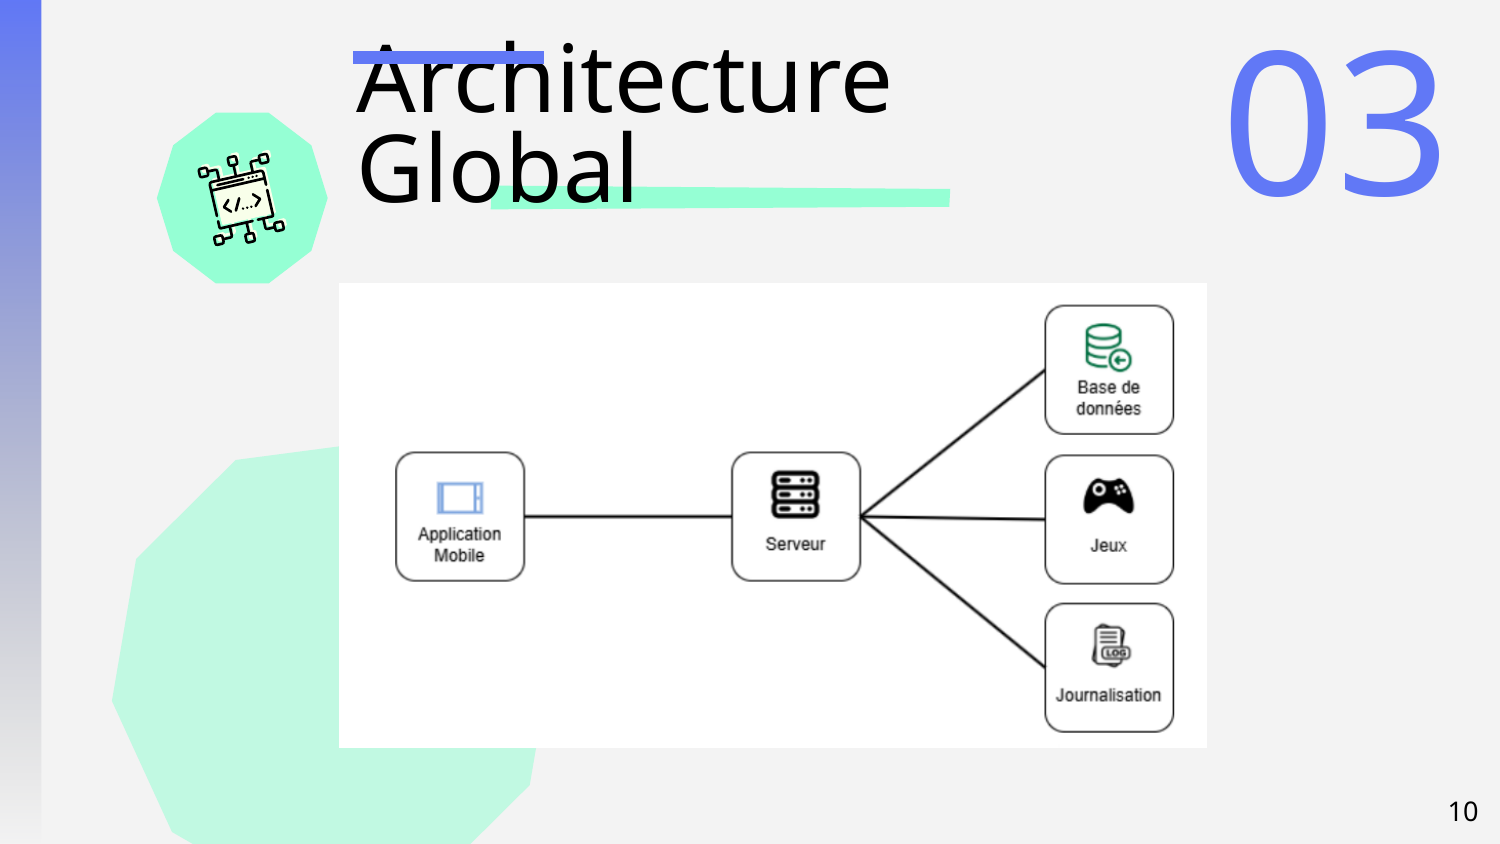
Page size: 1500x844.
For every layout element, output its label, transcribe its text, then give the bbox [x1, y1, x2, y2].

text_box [204, 151, 281, 245]
text_box [111, 447, 535, 844]
slide_number ‹#› [1403, 779, 1494, 844]
picture [339, 283, 1207, 748]
text_box [156, 112, 328, 284]
title 03 [1206, 0, 1500, 231]
title Architecture Global [341, 37, 1181, 224]
